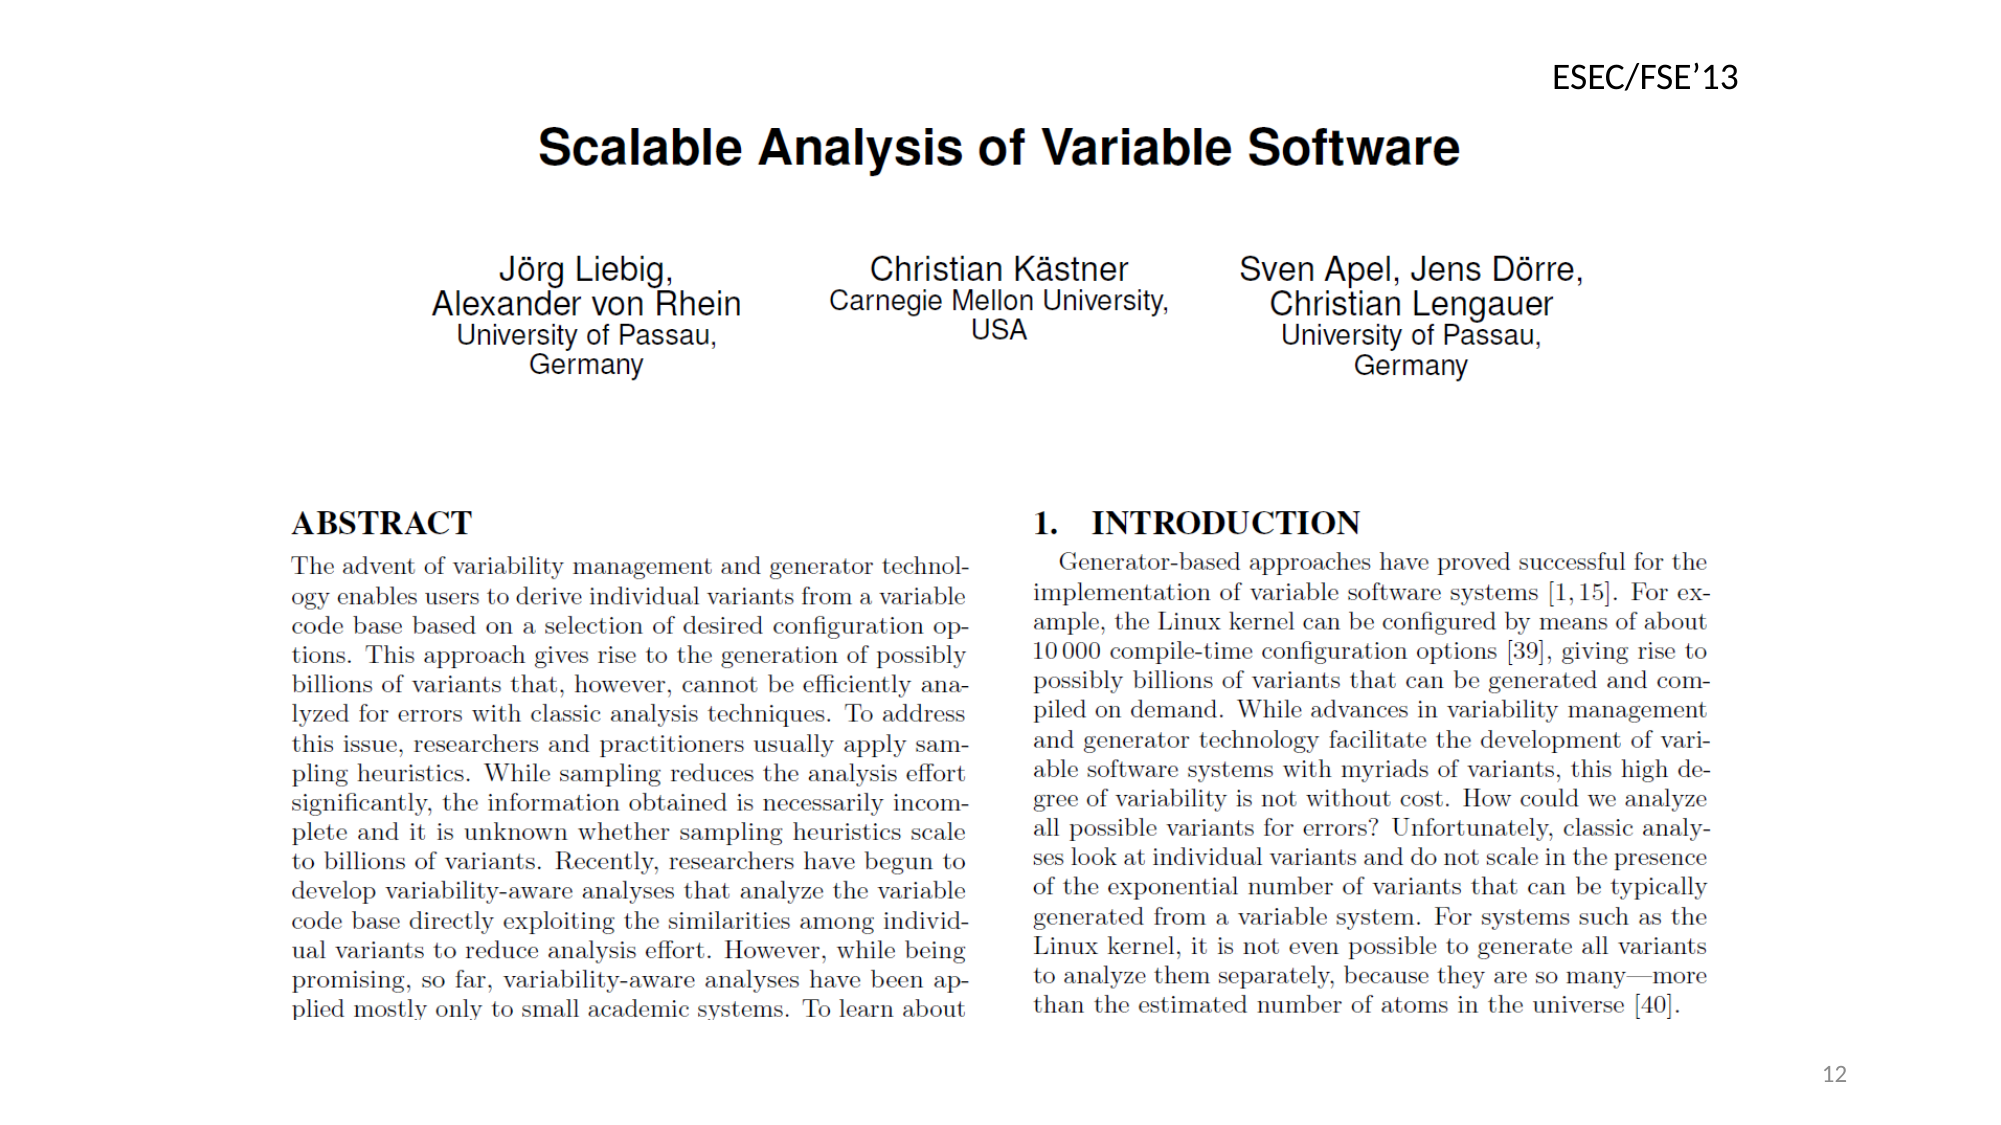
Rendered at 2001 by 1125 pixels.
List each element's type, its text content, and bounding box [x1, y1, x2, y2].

picture [244, 105, 1756, 1020]
slide_number 12 [1412, 1042, 1863, 1103]
text_box ESEC/FSE’13 [1537, 44, 1755, 105]
